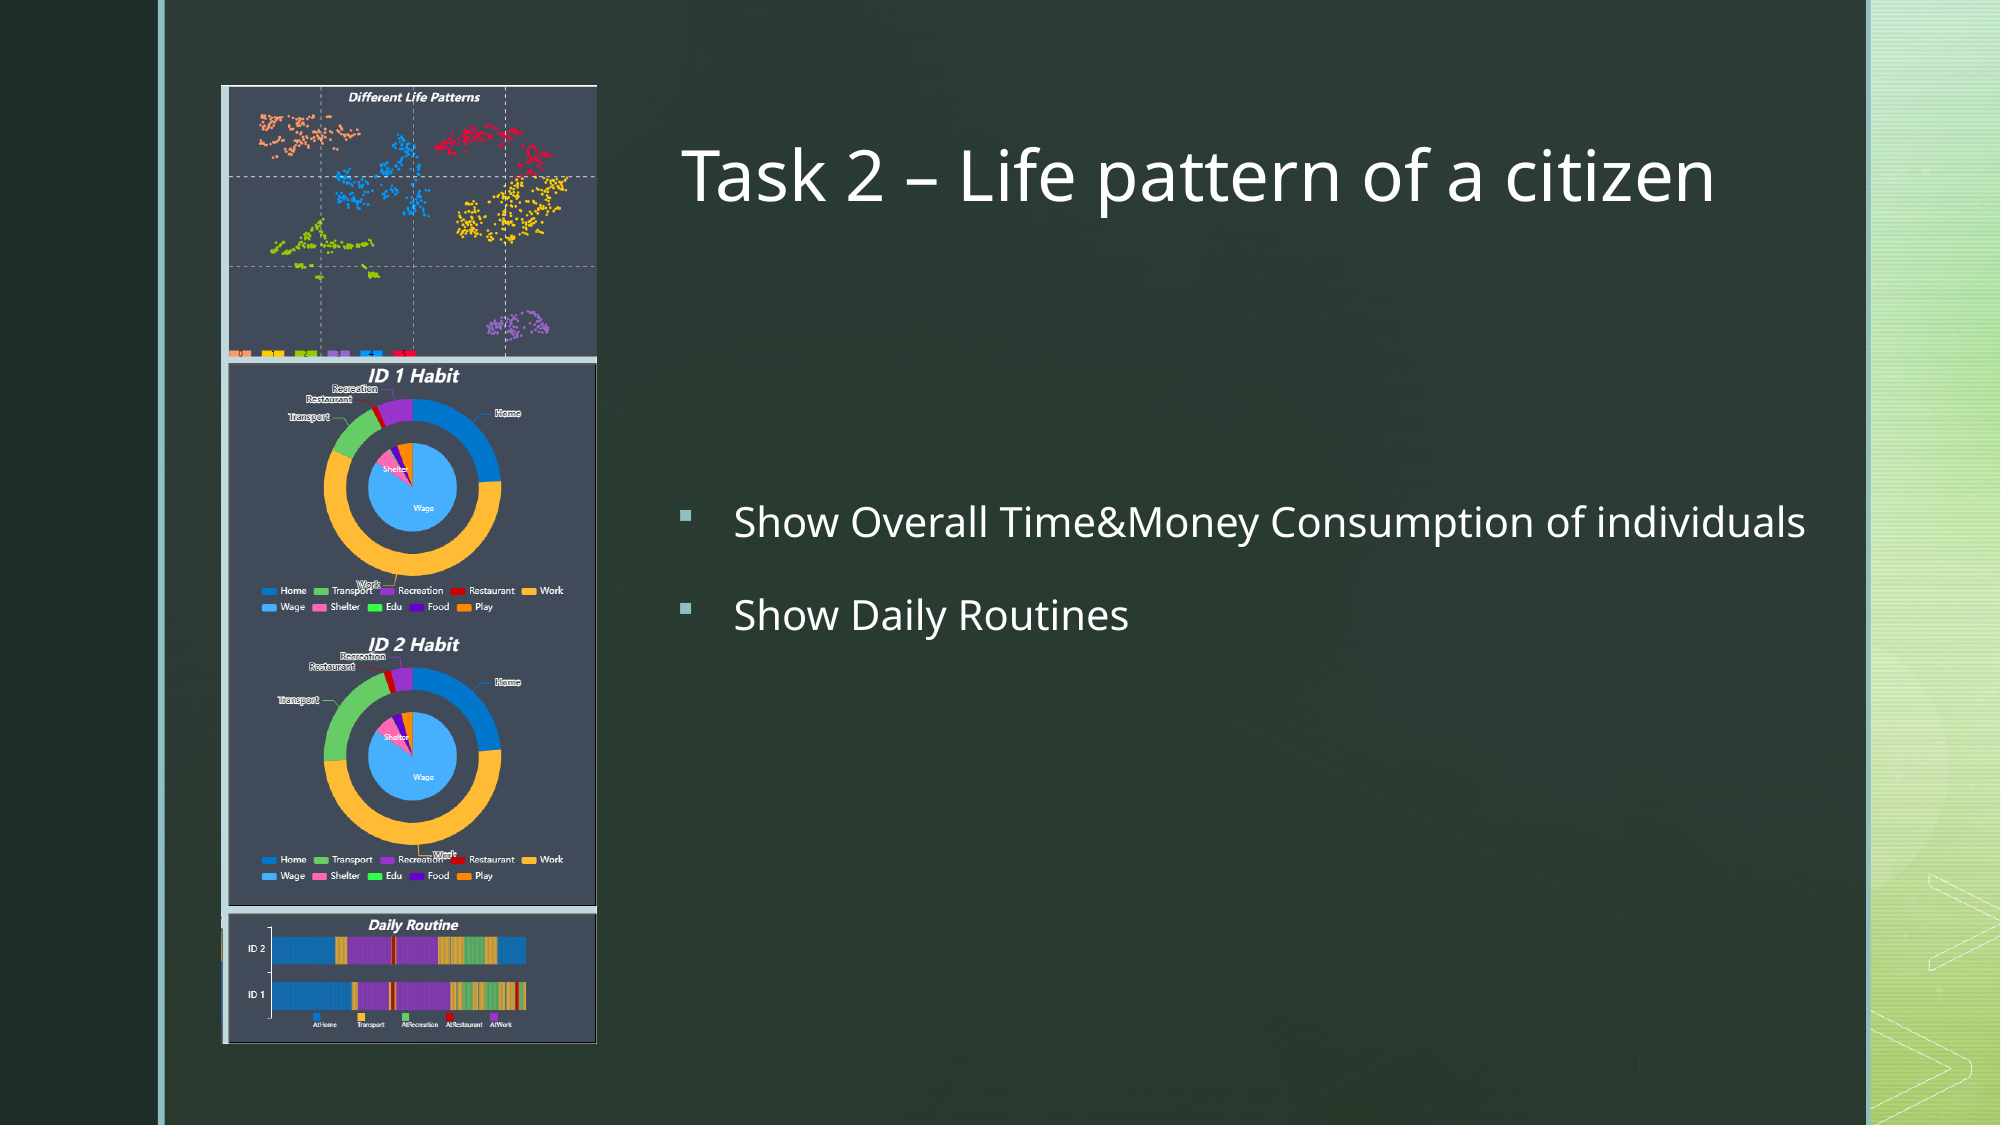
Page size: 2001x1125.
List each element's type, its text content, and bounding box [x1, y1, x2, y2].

picture [220, 81, 598, 1044]
picture [1871, 0, 2001, 1125]
title Task 2 – Life pattern of a citizen [598, 132, 1734, 310]
list Show Overall Time&Money Consumption of individuals Show Daily Routines [662, 234, 1942, 891]
